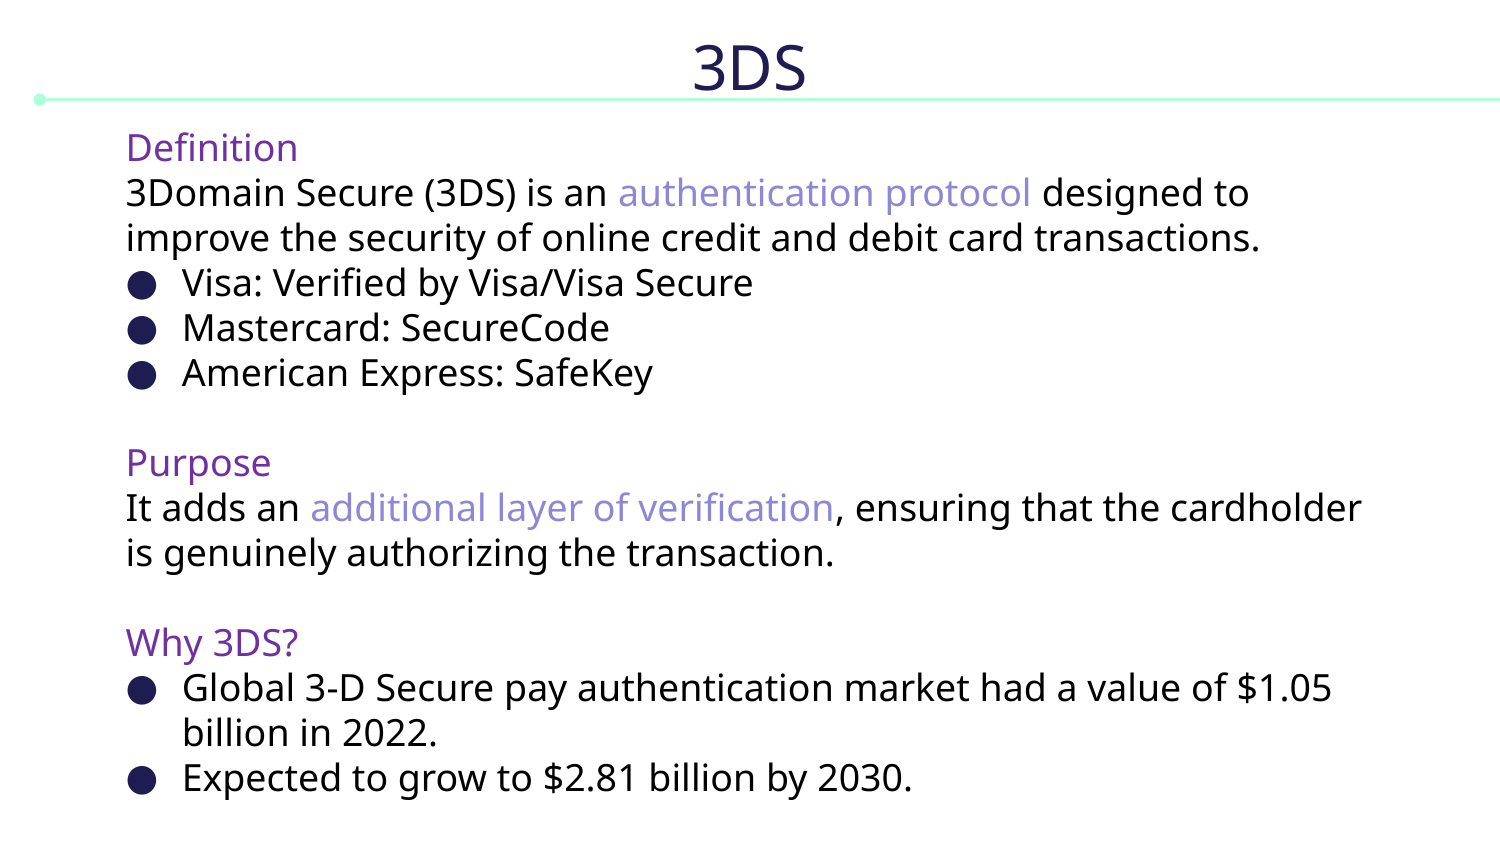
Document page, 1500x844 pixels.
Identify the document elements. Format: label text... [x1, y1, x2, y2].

subtitle Definition 3Domain Secure (3DS) is an authentication protocol designed to improve the security of online credit and debit card transactions. Visa: Verified by Visa/Visa Secure Mastercard: SecureCode American Express: SafeKey Purpose It adds an additional layer of verification, ensuring that the cardholder is genuinely authorizing the transaction. Why 3DS? Global 3-D Secure pay authentication market had a value of $1.05 billion in 2022. Expected to grow to $2.81 billion by 2030. [91, 144, 1409, 823]
title 3DS [250, 12, 1249, 101]
